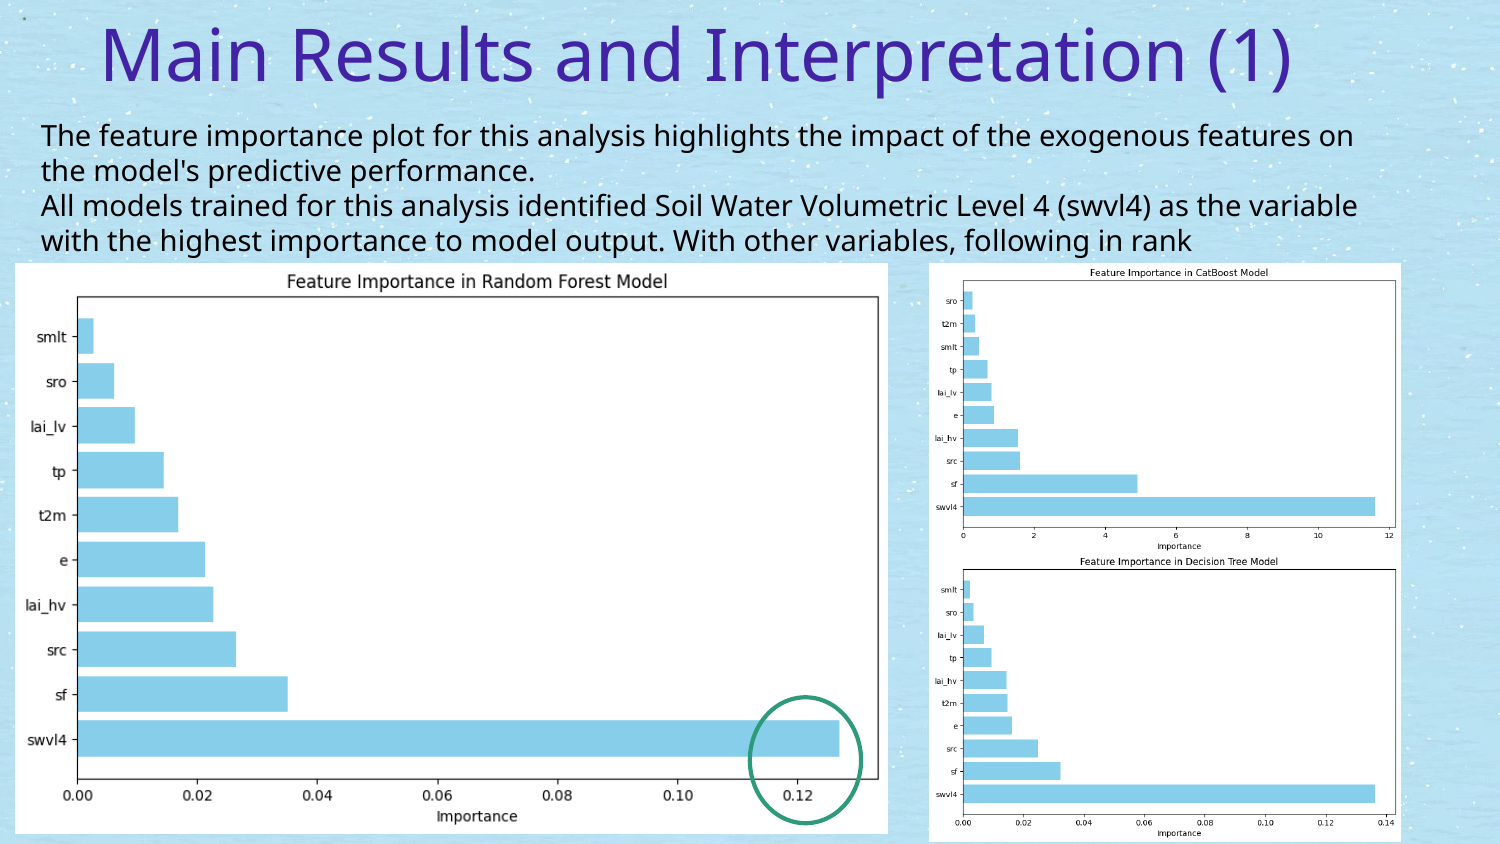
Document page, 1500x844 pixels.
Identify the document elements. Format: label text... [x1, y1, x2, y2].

picture [0, 0, 1500, 844]
title Main Results and Interpretation (1) [84, 5, 1416, 100]
text_box The feature importance plot for this analysis highlights the impact of the exogenous features on the model's predictive performance. All models trained for this analysis identified Soil Water Volumetric Level 4 (swvl4) as the variable with the highest importance to model output. With other variables, following in rank [26, 110, 1401, 265]
